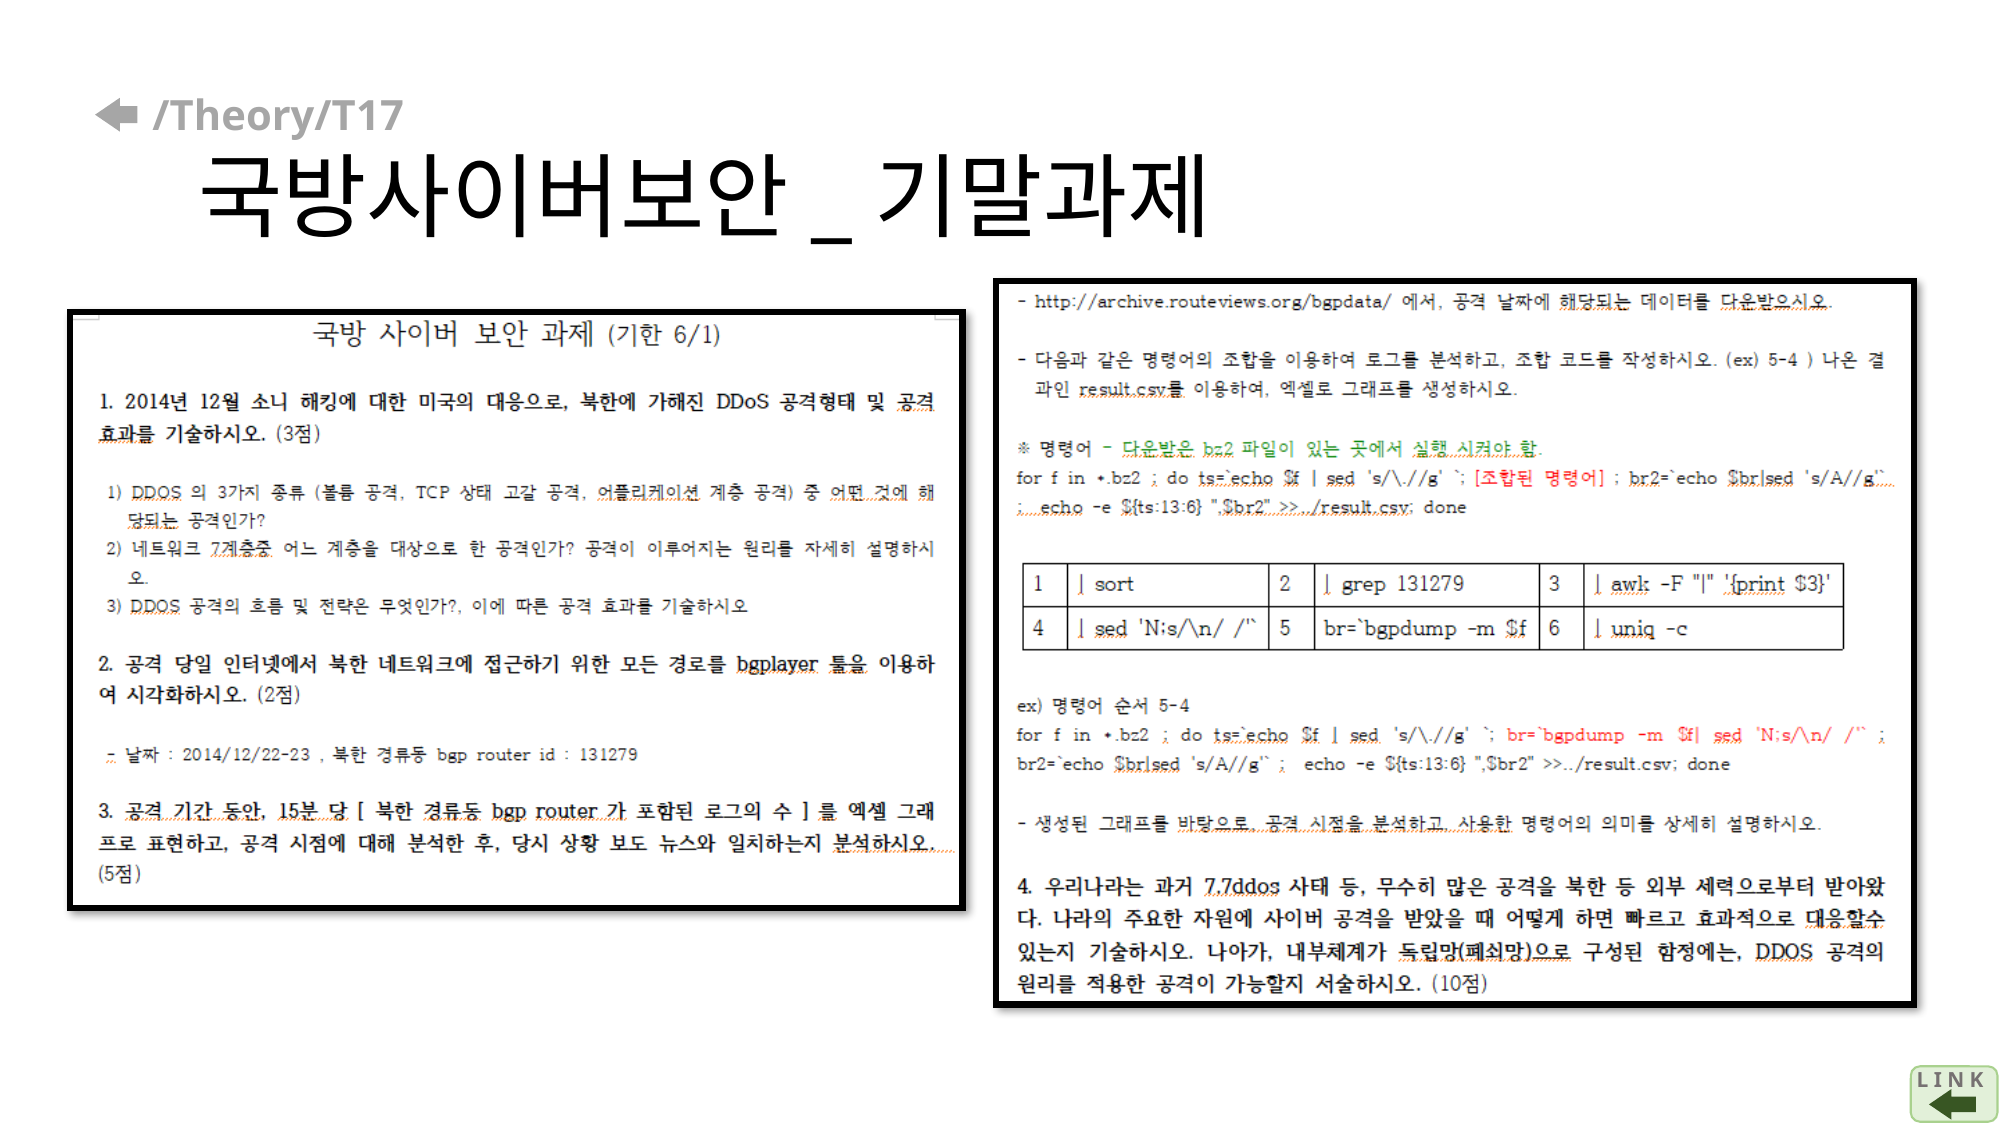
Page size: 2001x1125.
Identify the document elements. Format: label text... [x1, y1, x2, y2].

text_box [1901, 1059, 2000, 1125]
picture [999, 284, 1911, 1002]
picture [73, 315, 960, 905]
title /Theory/T17 국방사이버보안_기말과제 [137, 59, 1863, 278]
text_box [93, 95, 139, 134]
